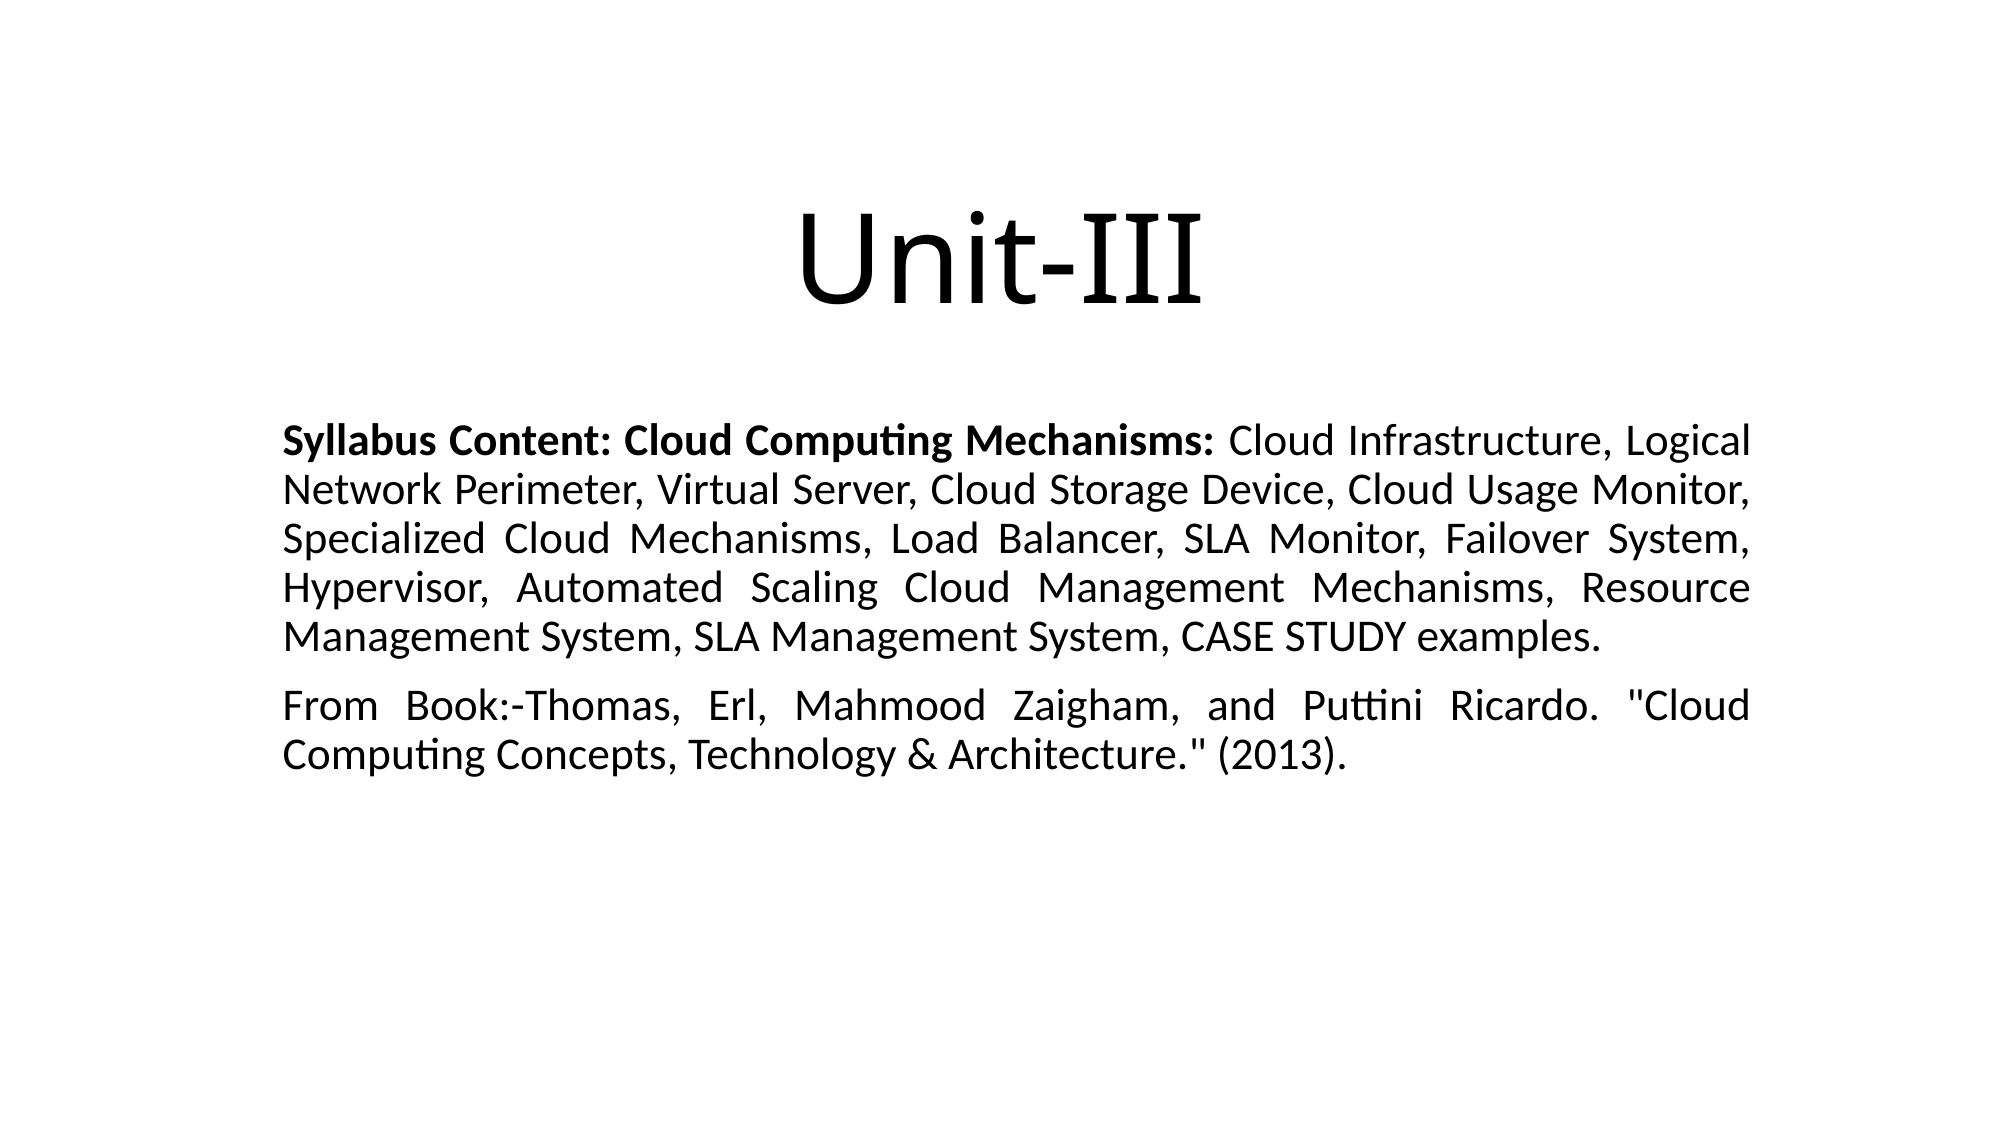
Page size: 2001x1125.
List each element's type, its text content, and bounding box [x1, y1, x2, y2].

subtitle Syllabus Content: Cloud Computing Mechanisms: Cloud Infrastructure, Logical Network Perimeter, Virtual Server, Cloud Storage Device, Cloud Usage Monitor, Specialized Cloud Mechanisms, Load Balancer, SLA Monitor, Failover System, Hypervisor, Automated Scaling Cloud Management Mechanisms, Resource Management System, SLA Management System, CASE STUDY examples. From Book:-Thomas, Erl, Mahmood Zaigham, and Puttini Ricardo. "Cloud Computing Concepts, Technology & Architecture." (2013). [267, 408, 1768, 806]
title Unit-III [249, 184, 1750, 339]
